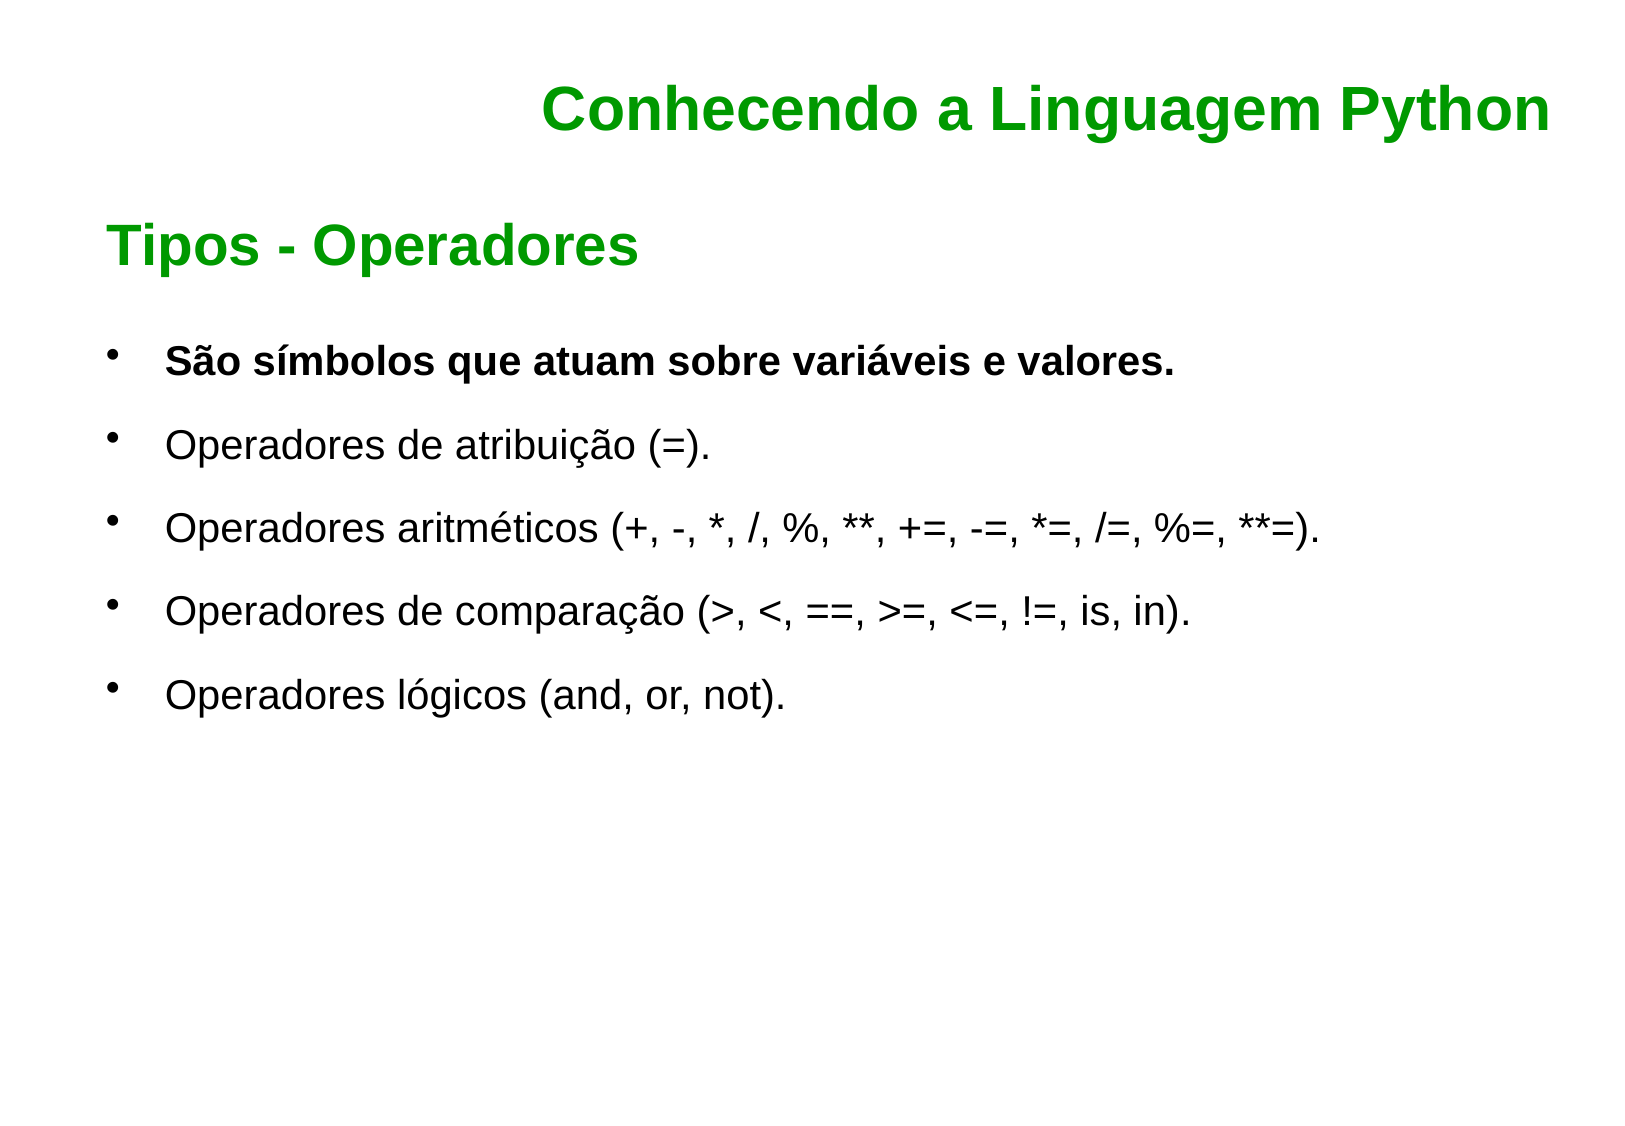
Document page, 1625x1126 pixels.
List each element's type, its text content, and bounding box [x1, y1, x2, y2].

text_box Conhecendo a Linguagem Python [490, 47, 1569, 164]
text_box [68, 280, 1571, 922]
text_box Tipos - Operadores [91, 184, 1571, 280]
text_box São símbolos que atuam sobre variáveis e valores. Operadores de atribuição (=). Operadores aritméticos (+, -, *, /, %, **, +=, -=, *=, /=, %=, **=). Operadores de comparação (>, <, ==, >=, <=, !=, is, in). Operadores lógicos (and, or, not). [91, 301, 1594, 943]
